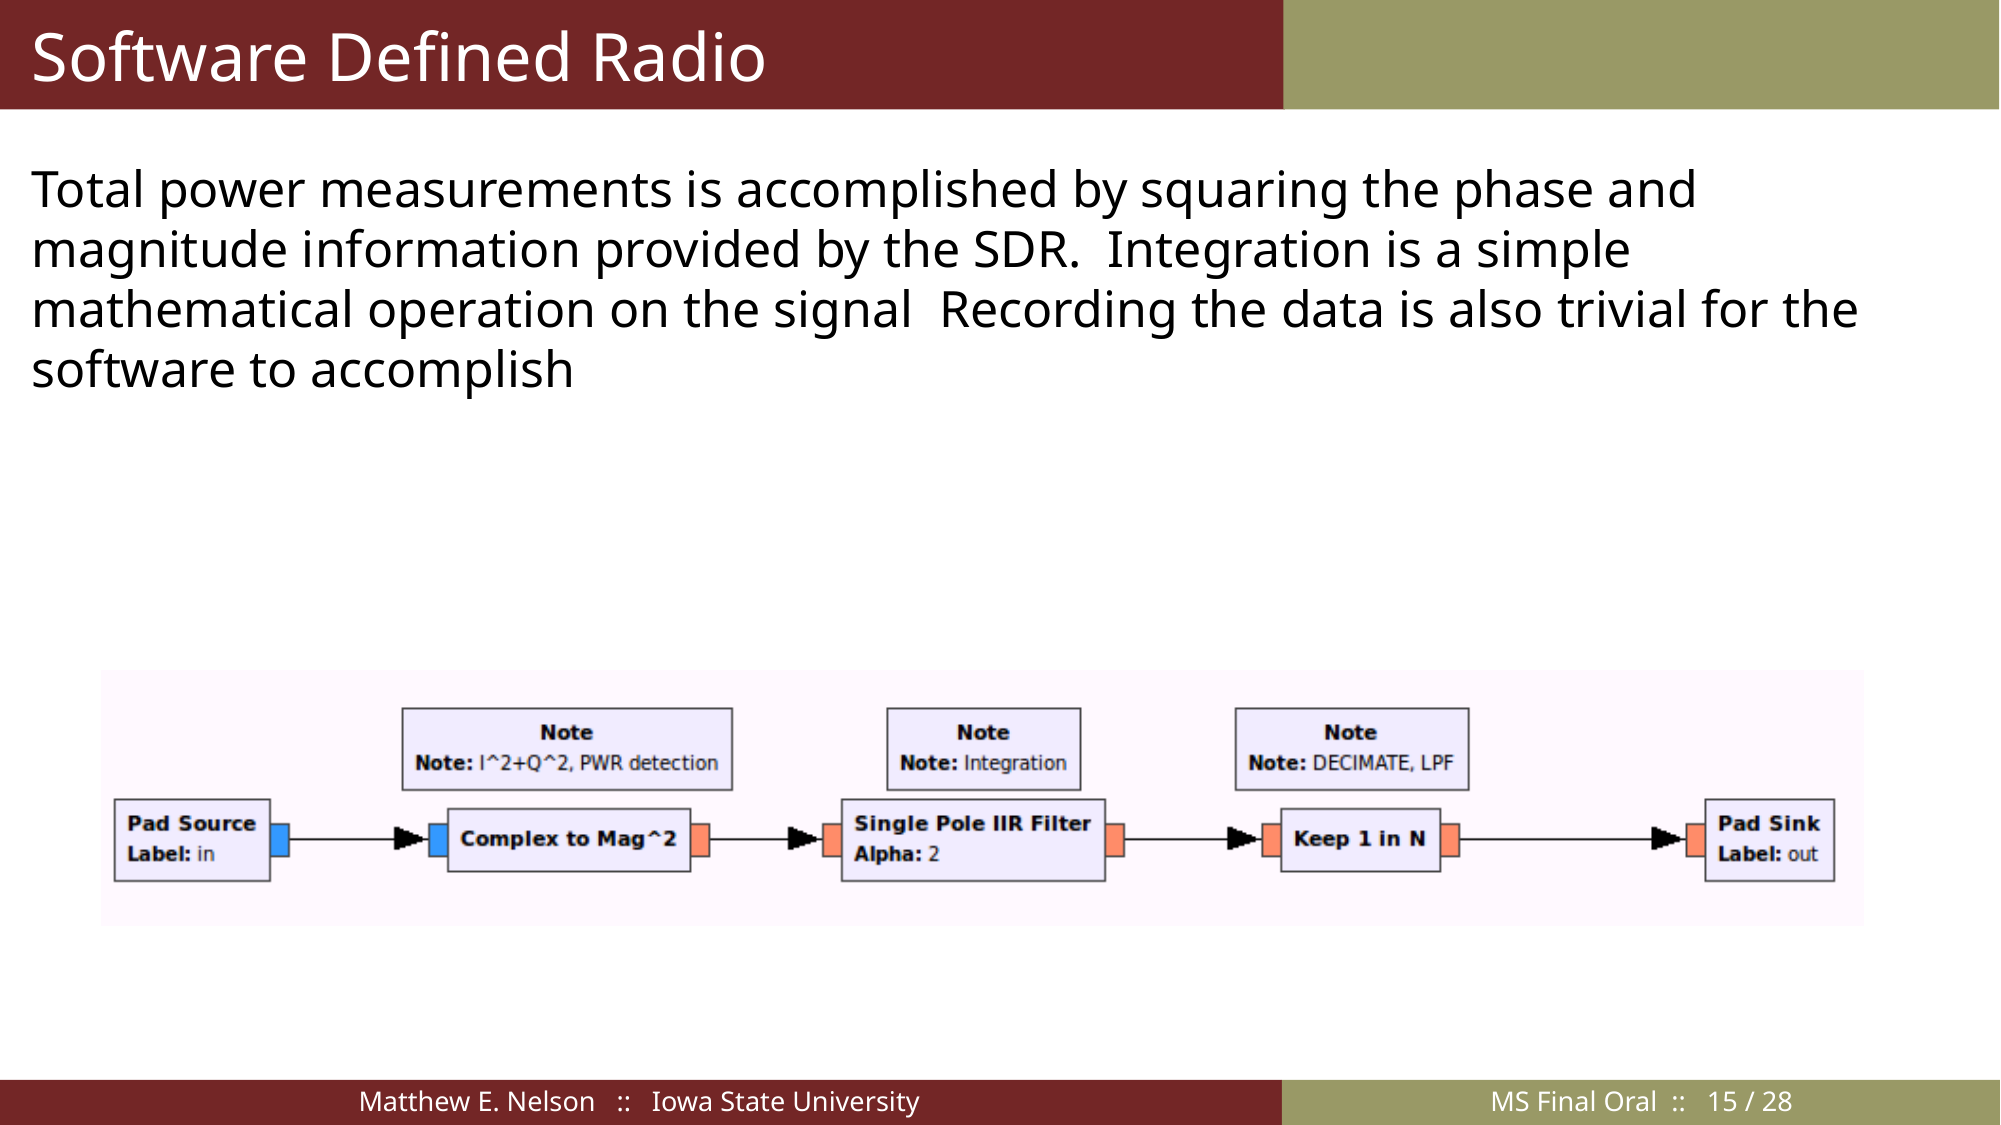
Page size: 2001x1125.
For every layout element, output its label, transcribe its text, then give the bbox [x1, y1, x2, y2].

list Total power measurements is accomplished by squaring the phase and magnitude information provided by the SDR. Integration is a simple mathematical operation on the signal Recording the data is also trivial for the software to accomplish [16, 149, 1950, 1063]
picture [101, 670, 1864, 927]
title Software Defined Radio [16, 0, 1284, 110]
